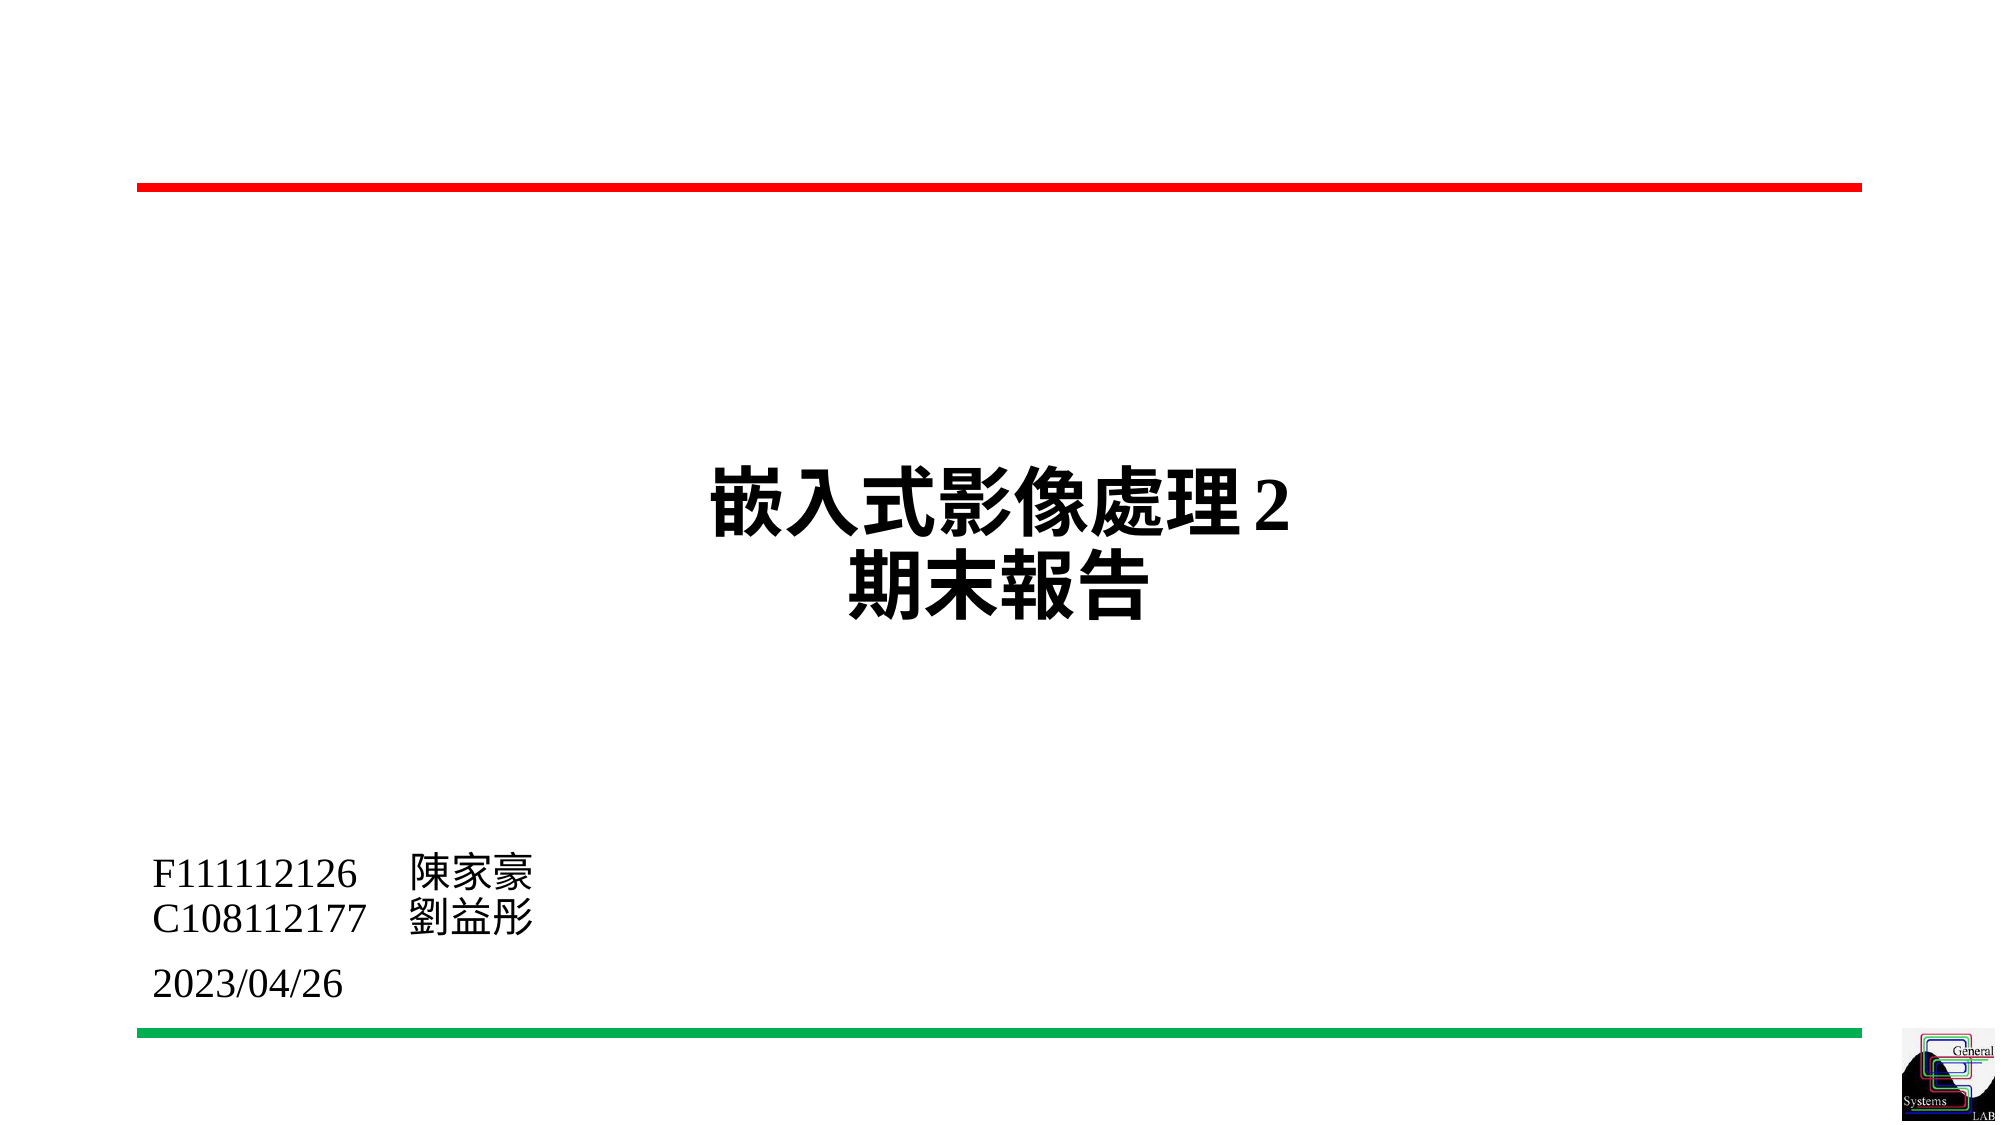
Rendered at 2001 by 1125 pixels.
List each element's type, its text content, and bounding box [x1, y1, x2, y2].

title 嵌入式影像處理2 期末報告 [137, 457, 1863, 638]
picture [1902, 1028, 1995, 1121]
subtitle F111112126 陳家豪C108112177 劉益彤 2023/04/26 [137, 843, 620, 1024]
